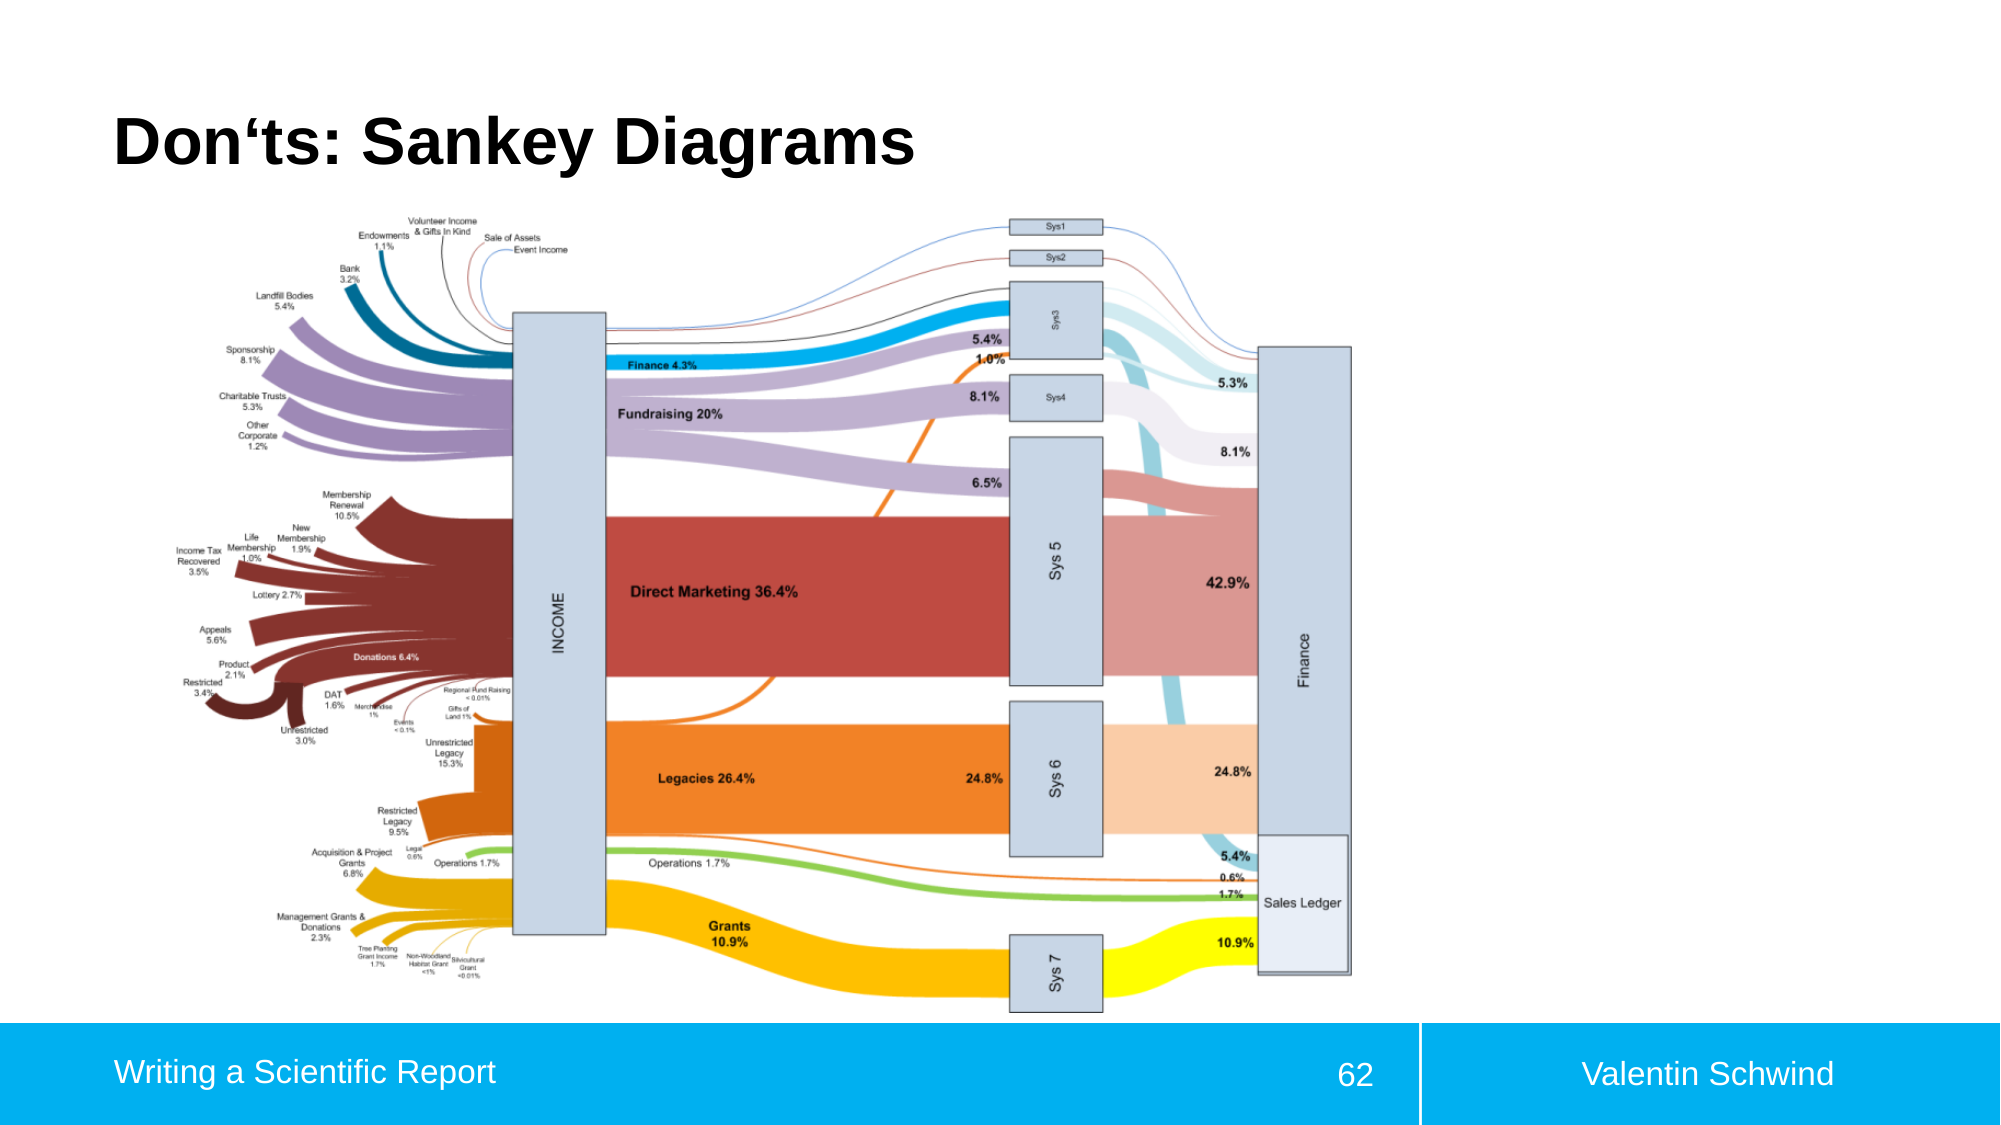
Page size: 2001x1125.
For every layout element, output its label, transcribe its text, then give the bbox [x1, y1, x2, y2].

footer Valentin Schwind [1442, 1042, 1975, 1102]
picture [176, 215, 1352, 1013]
slide_number 62 [1260, 1043, 1390, 1104]
list Writing a Scientific Report [114, 1042, 1035, 1103]
title Don‘ts: Sankey Diagrams [114, 19, 1420, 179]
